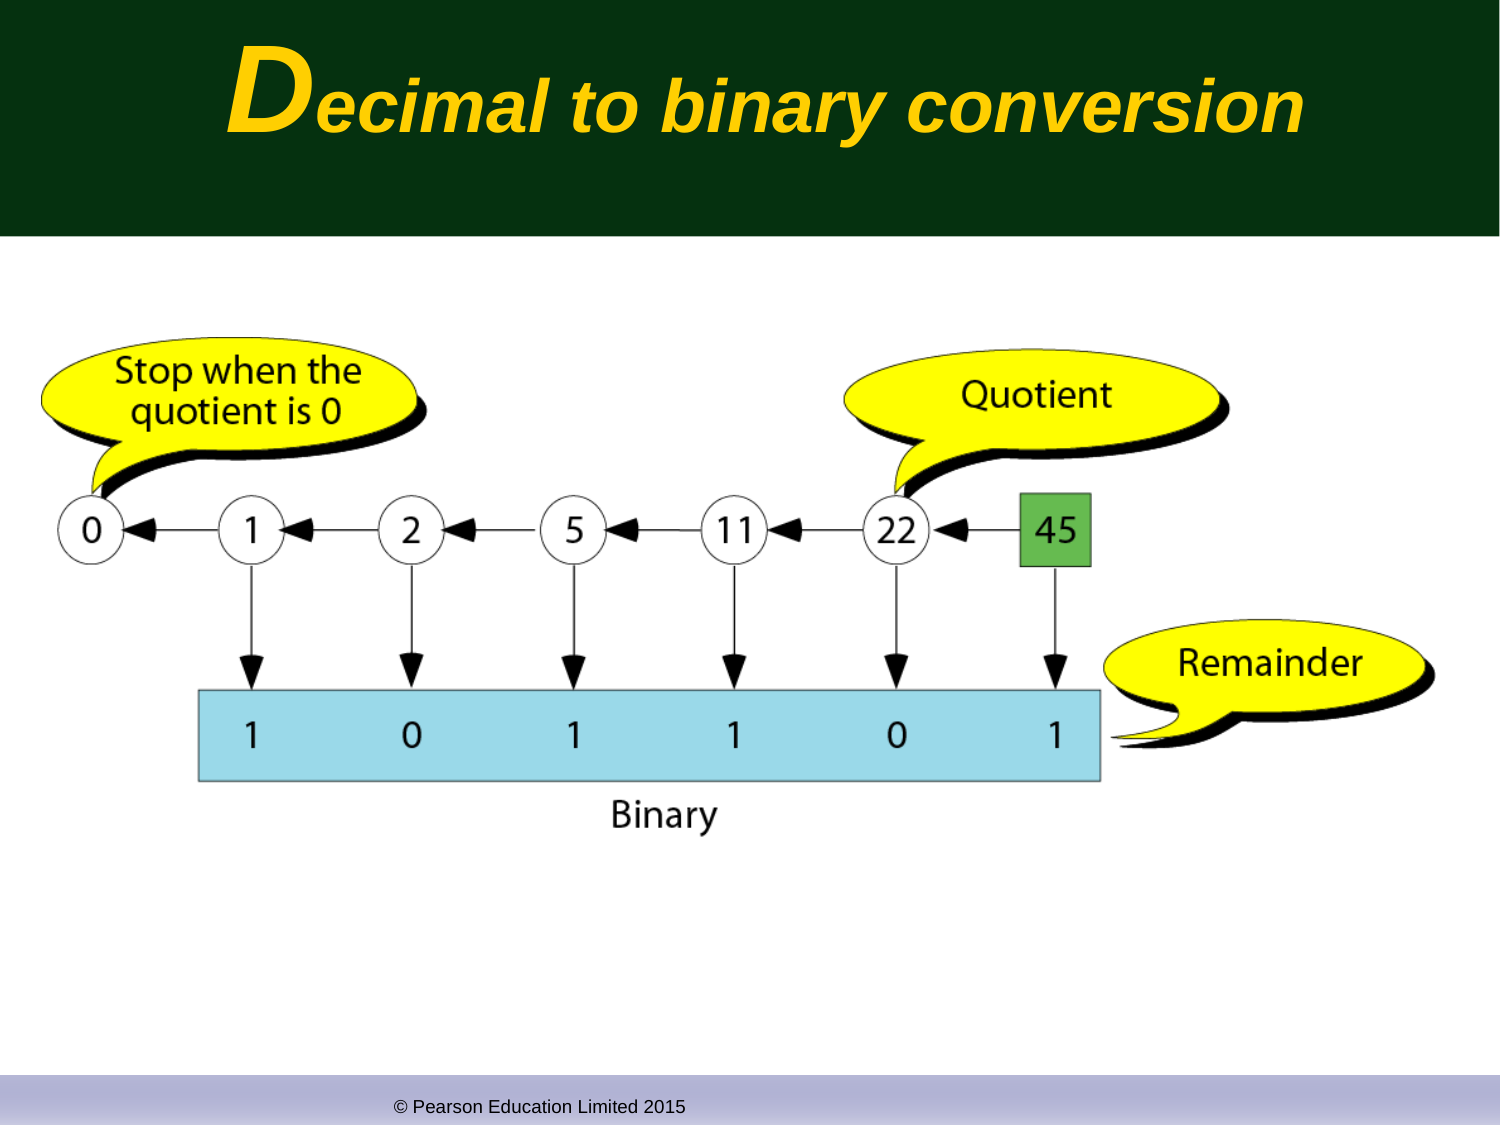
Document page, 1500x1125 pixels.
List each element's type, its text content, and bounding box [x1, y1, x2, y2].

picture [40, 337, 1436, 838]
text_box Decimal to binary conversion [210, 0, 1322, 165]
